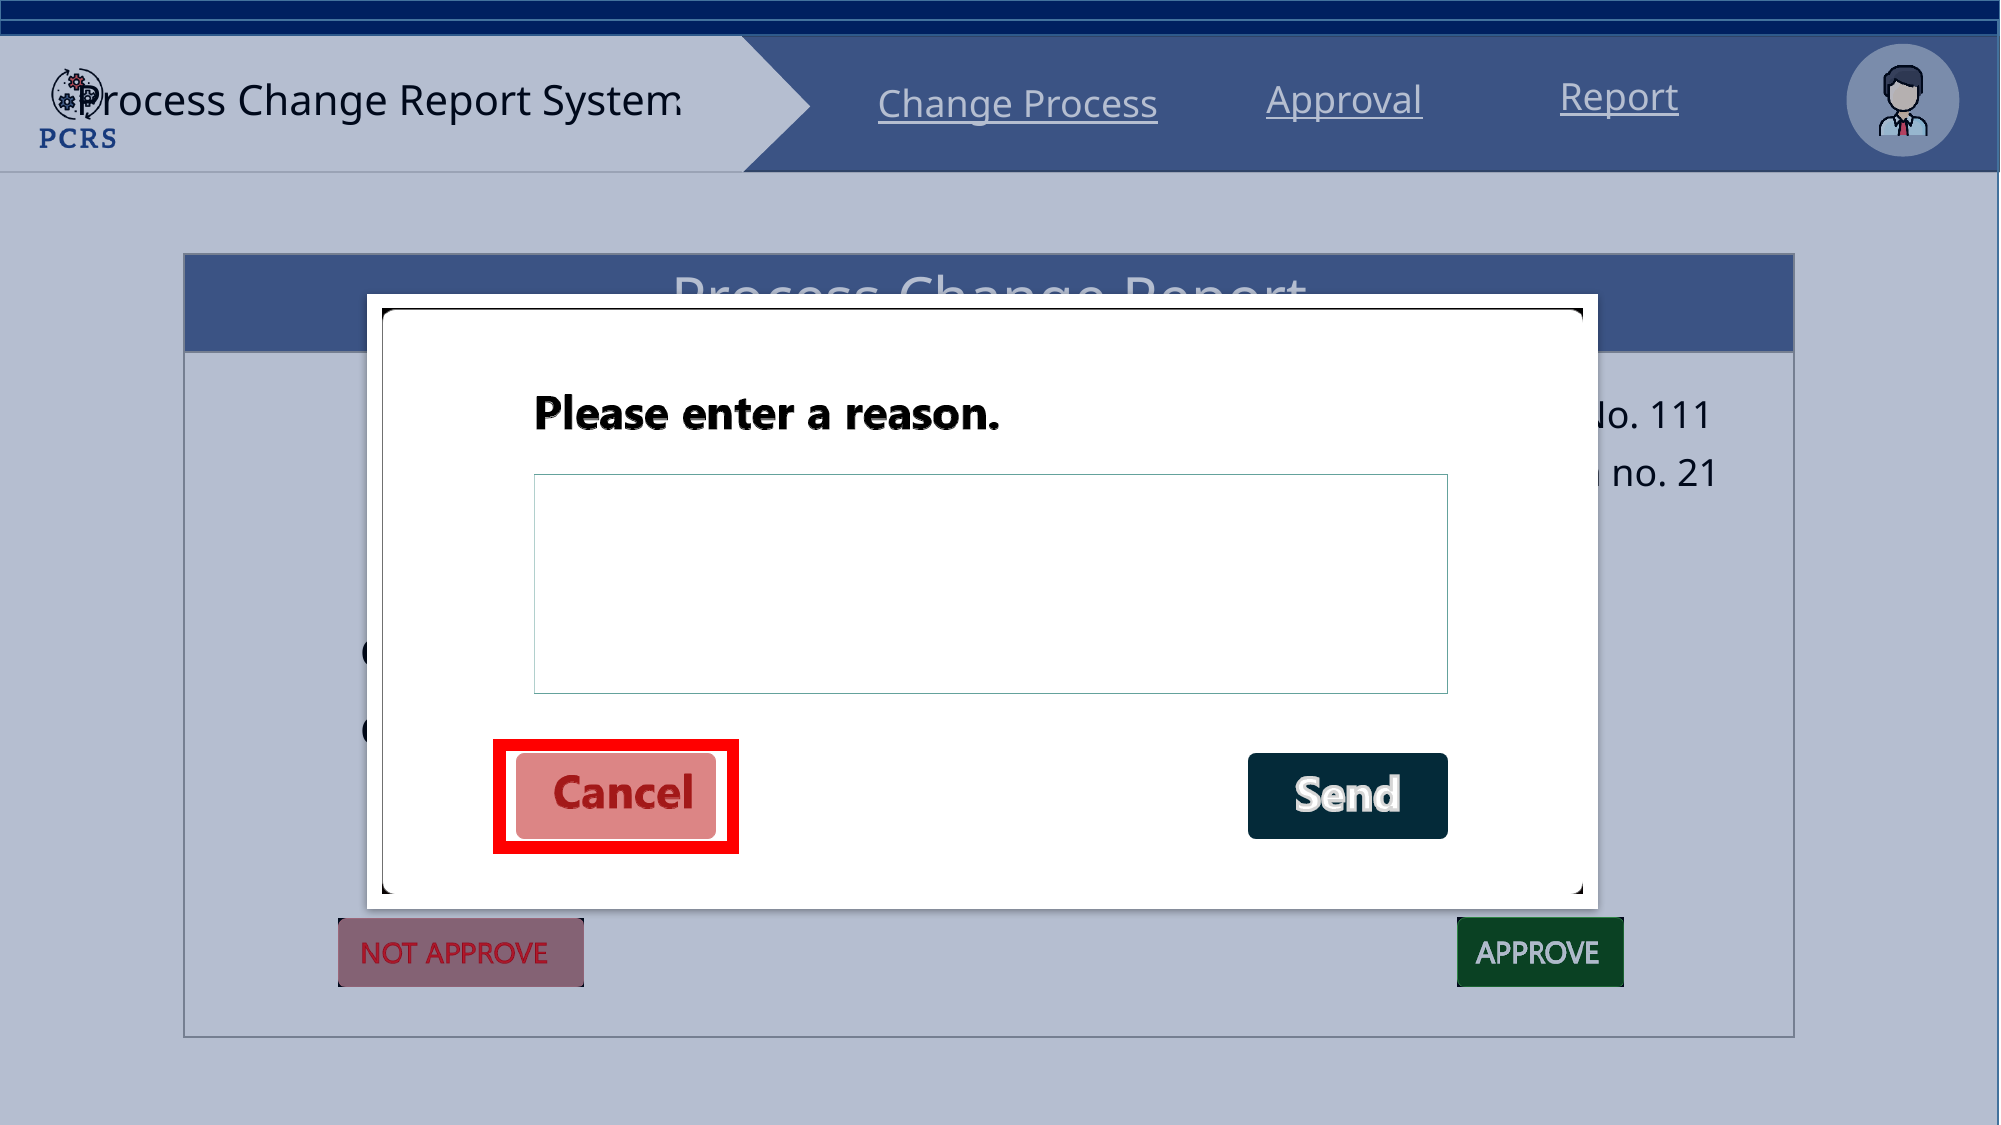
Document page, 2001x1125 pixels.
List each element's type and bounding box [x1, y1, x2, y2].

text_box [0, 0, 2000, 175]
picture [381, 308, 1584, 895]
picture [1457, 917, 1624, 987]
picture [337, 918, 584, 987]
text_box [0, 175, 1999, 1125]
